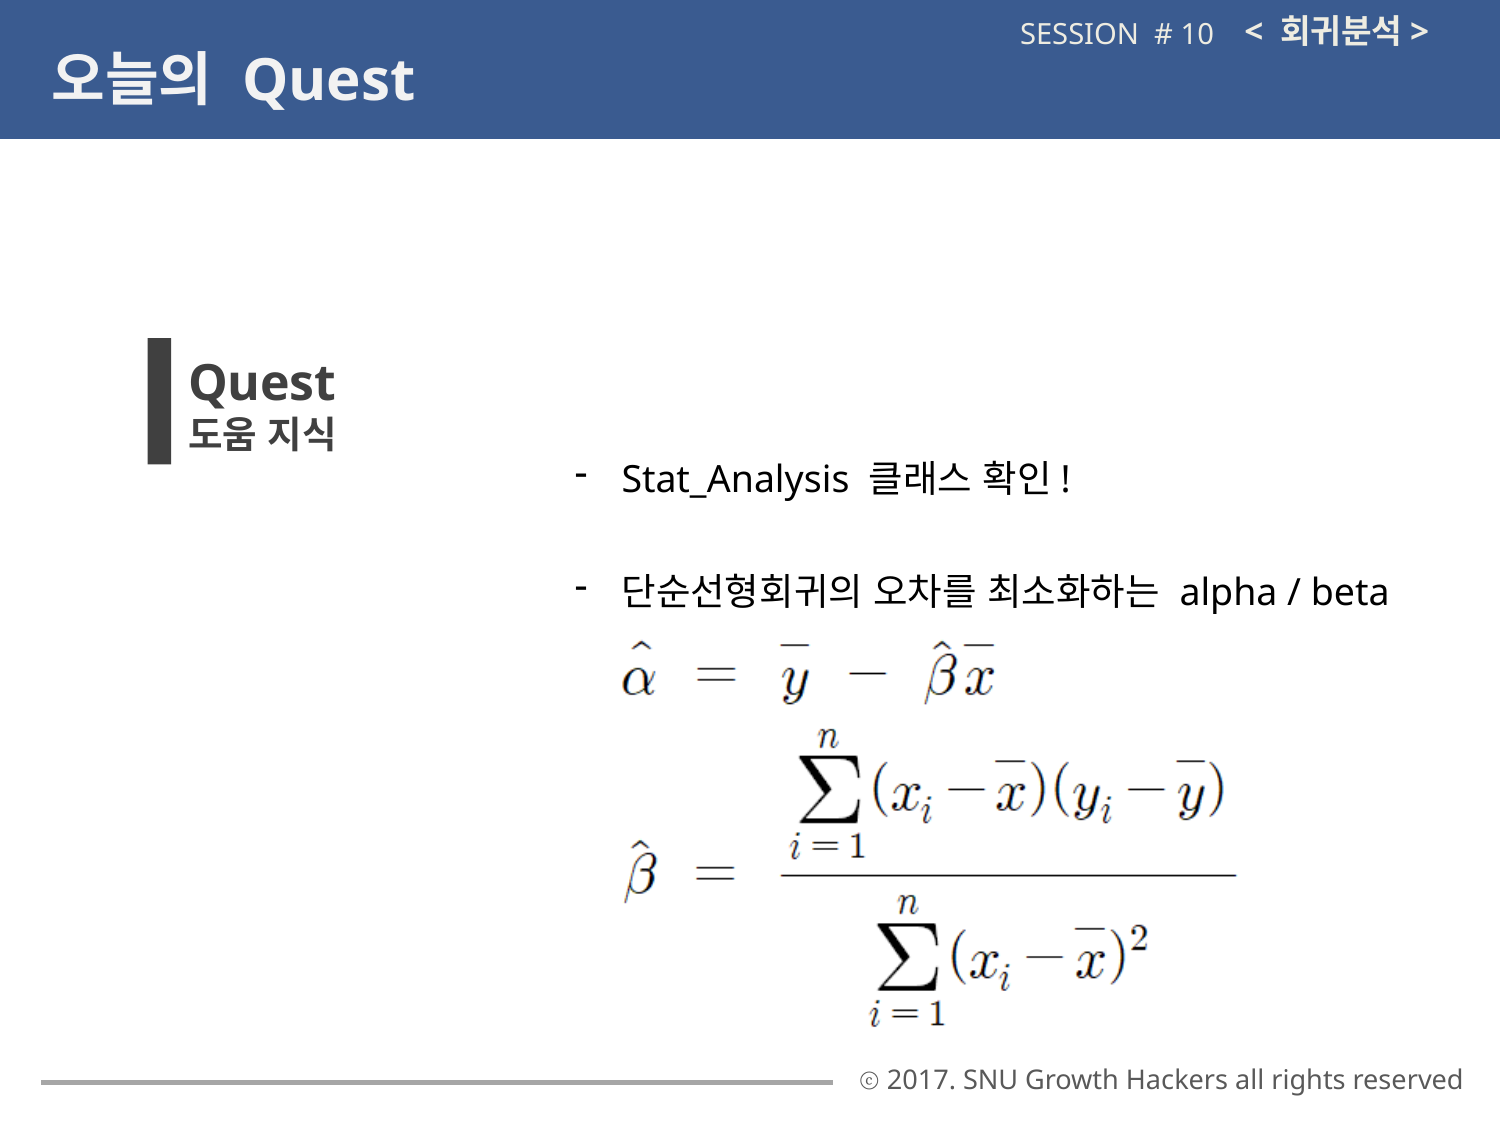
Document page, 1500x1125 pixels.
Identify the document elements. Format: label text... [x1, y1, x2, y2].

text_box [986, 2, 1440, 59]
picture [596, 621, 1016, 714]
text_box ⓒ 2017. SNU Growth Hackers all rights reserved [844, 1055, 1495, 1103]
text_box [0, 0, 1500, 139]
text_box Quest 도움 지식 [173, 343, 352, 463]
text_box 오늘의 Quest [36, 34, 431, 120]
picture [603, 720, 1253, 1038]
text_box [145, 336, 173, 467]
text_box Stat_Analysis 클래스 확인! 단순선형회귀의 오차를 최소화하는 alpha / beta [538, 395, 1429, 1008]
